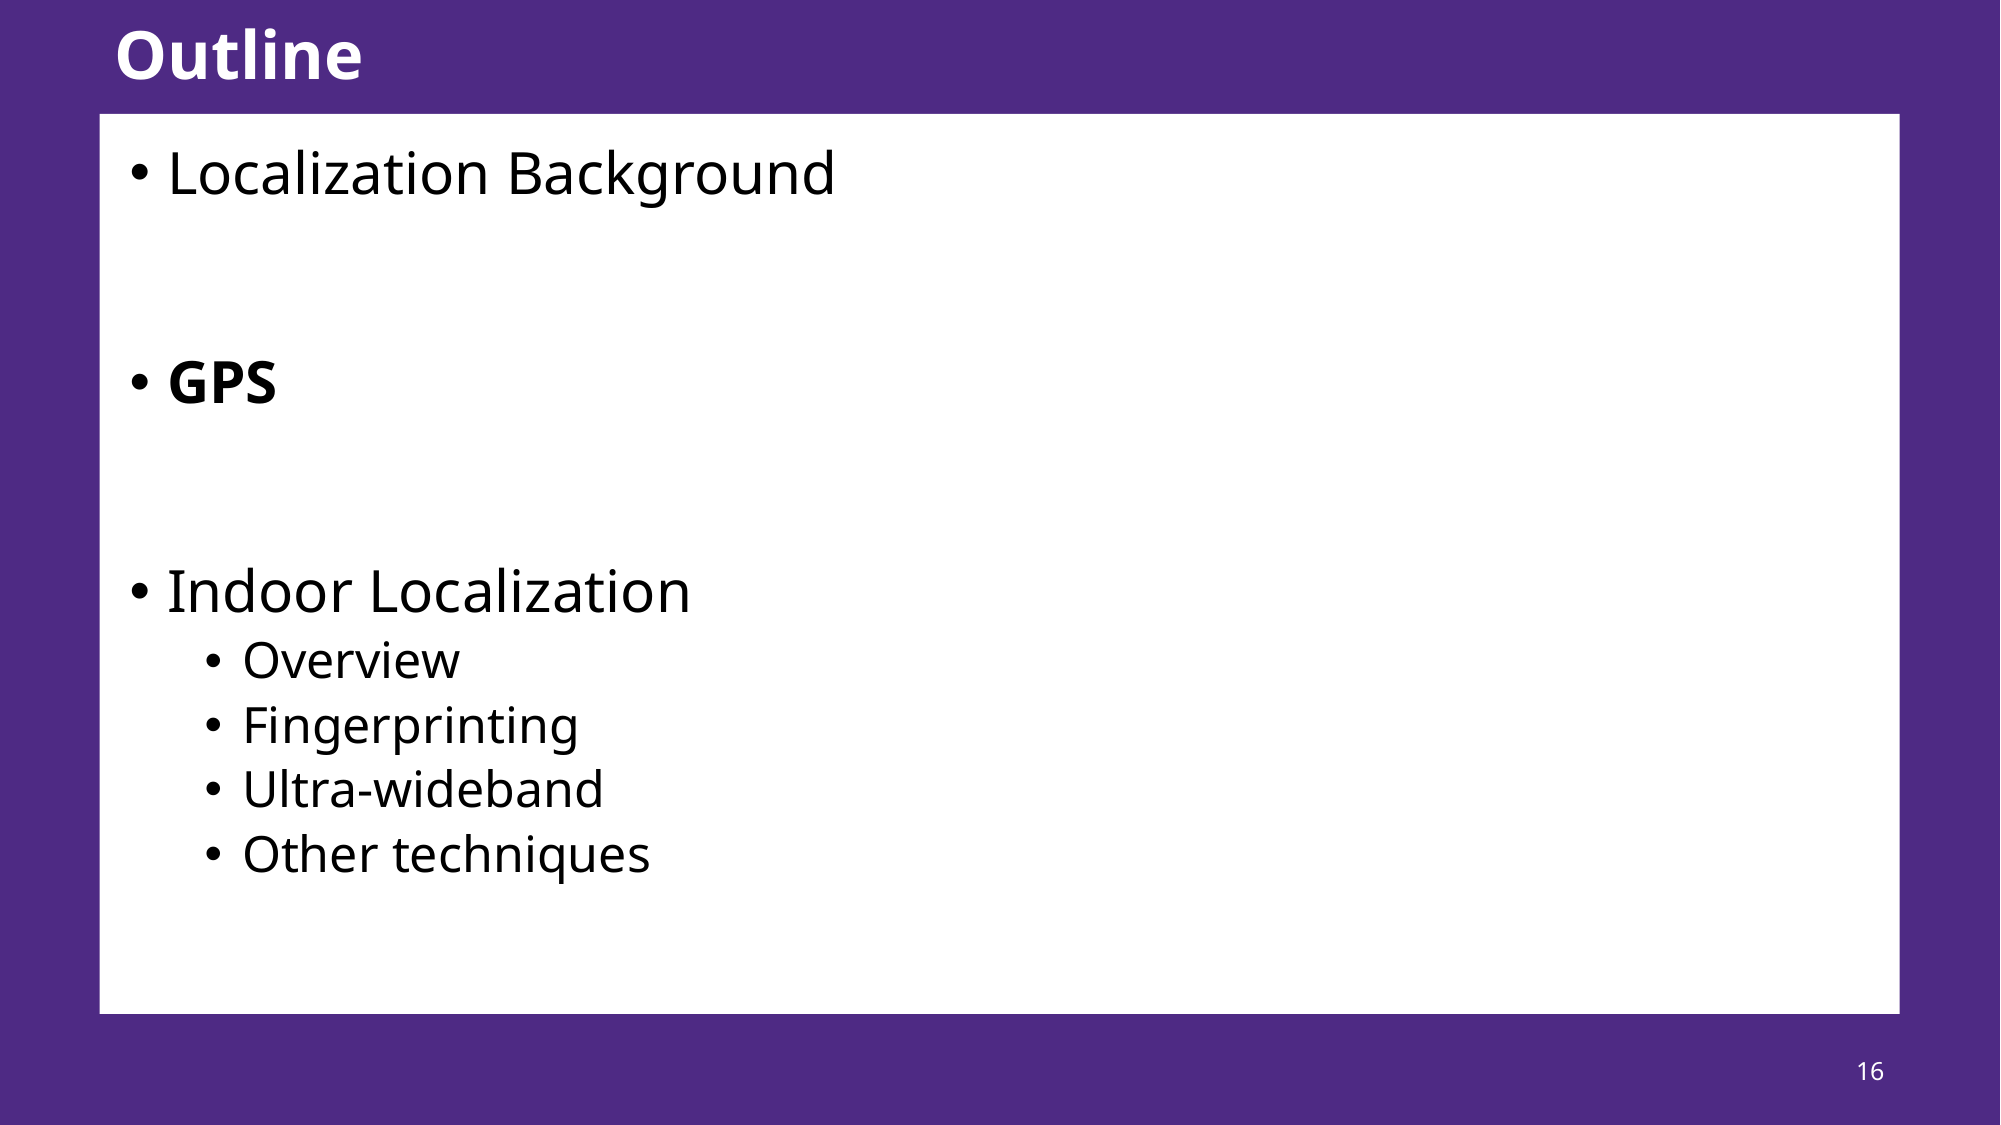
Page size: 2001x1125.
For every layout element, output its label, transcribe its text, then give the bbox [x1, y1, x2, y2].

list Localization Background GPS Indoor Localization Overview Fingerprinting Ultra-wideband Other techniques [99, 114, 1900, 1014]
slide_number 16 [1749, 1042, 1900, 1103]
title Outline [99, 1, 1900, 114]
